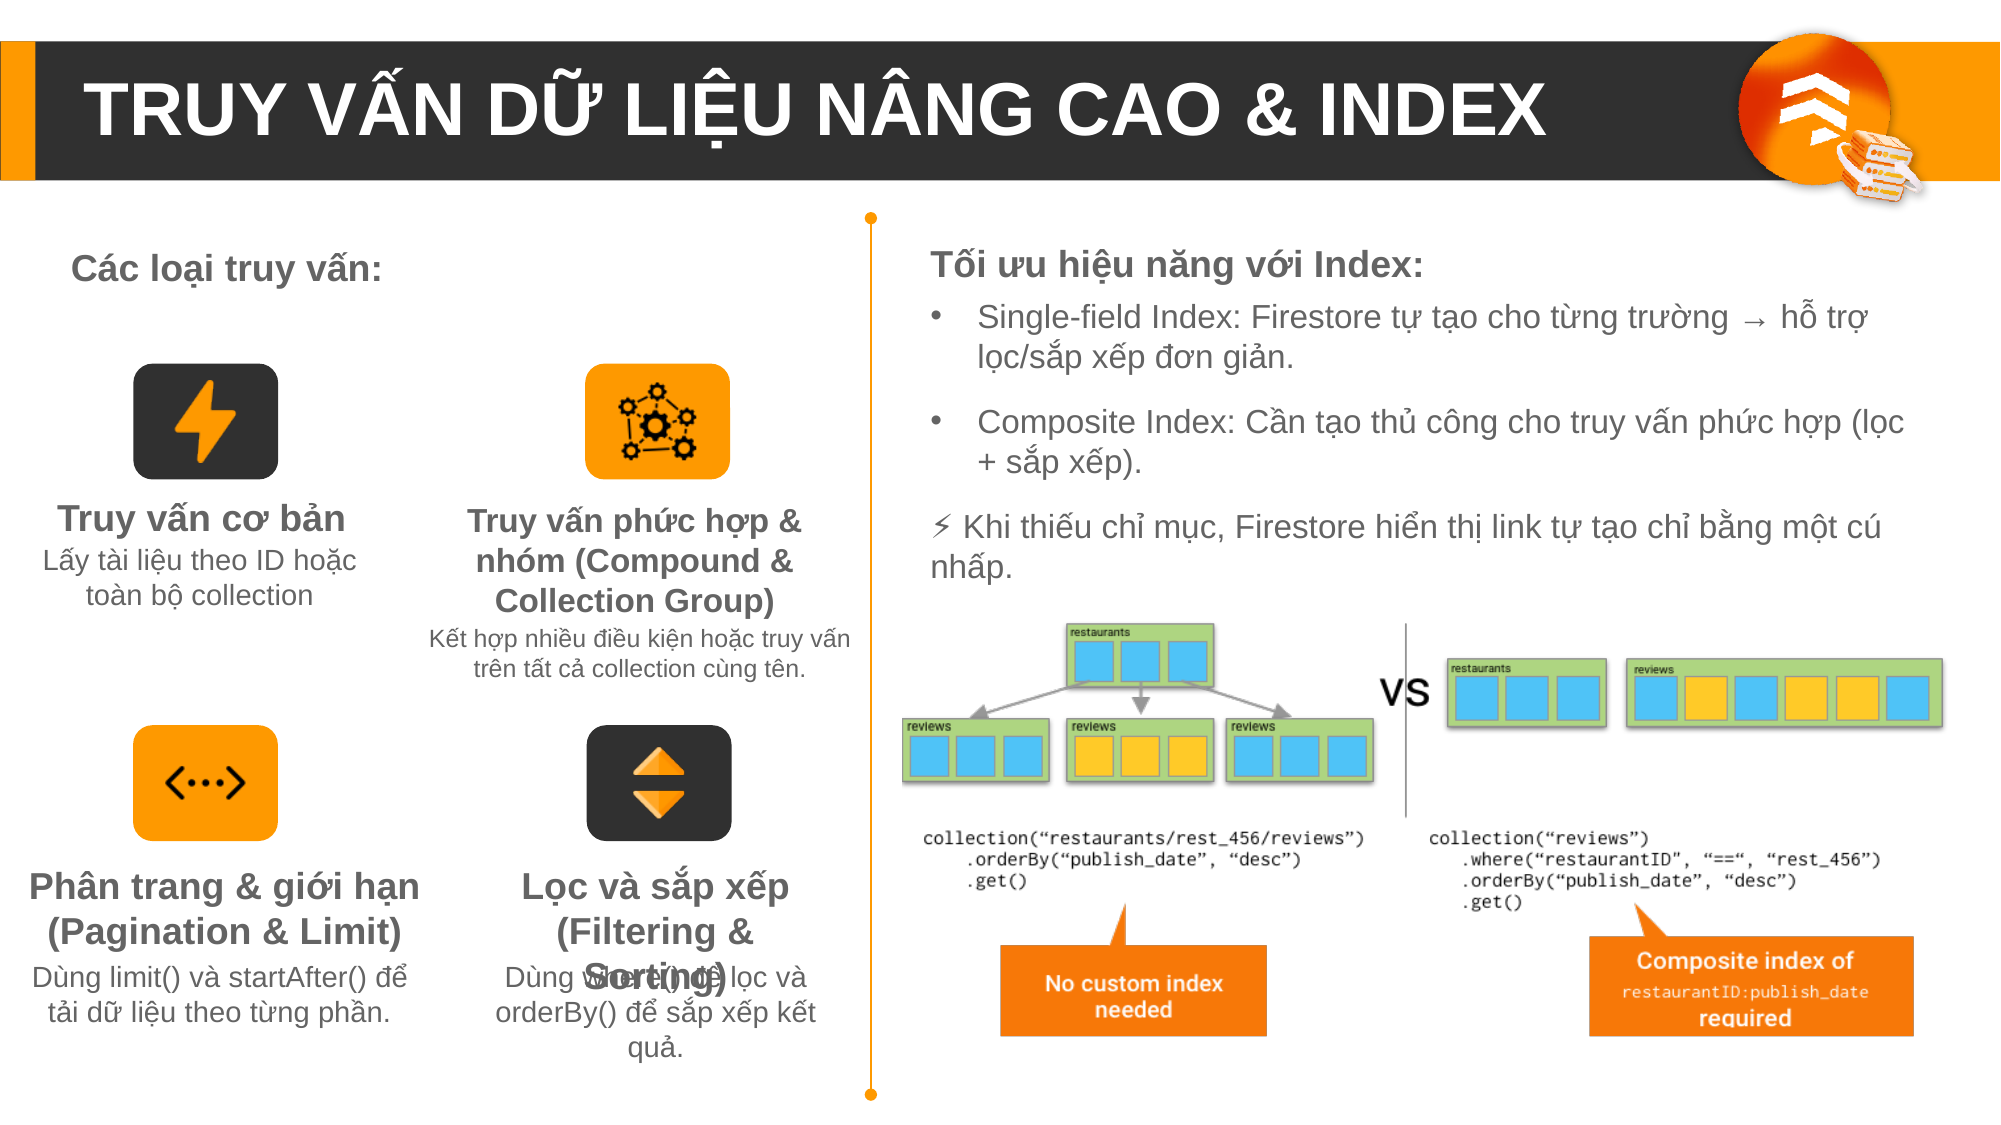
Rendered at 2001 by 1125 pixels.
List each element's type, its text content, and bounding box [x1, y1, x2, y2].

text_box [13, 854, 437, 1037]
text_box [132, 362, 280, 481]
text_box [133, 725, 278, 842]
text_box [585, 724, 733, 843]
picture [618, 742, 700, 824]
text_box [585, 363, 731, 480]
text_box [449, 854, 863, 1037]
picture [164, 380, 247, 463]
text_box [408, 491, 873, 691]
picture [616, 380, 699, 463]
picture [164, 742, 247, 824]
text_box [8, 486, 395, 620]
text_box Các loại truy vấn: [55, 236, 420, 297]
picture [1699, 0, 1947, 231]
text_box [902, 231, 1956, 1055]
list TRUY VẤN DỮ LIỆU NÂNG CAO & INDEX [69, 51, 1710, 171]
